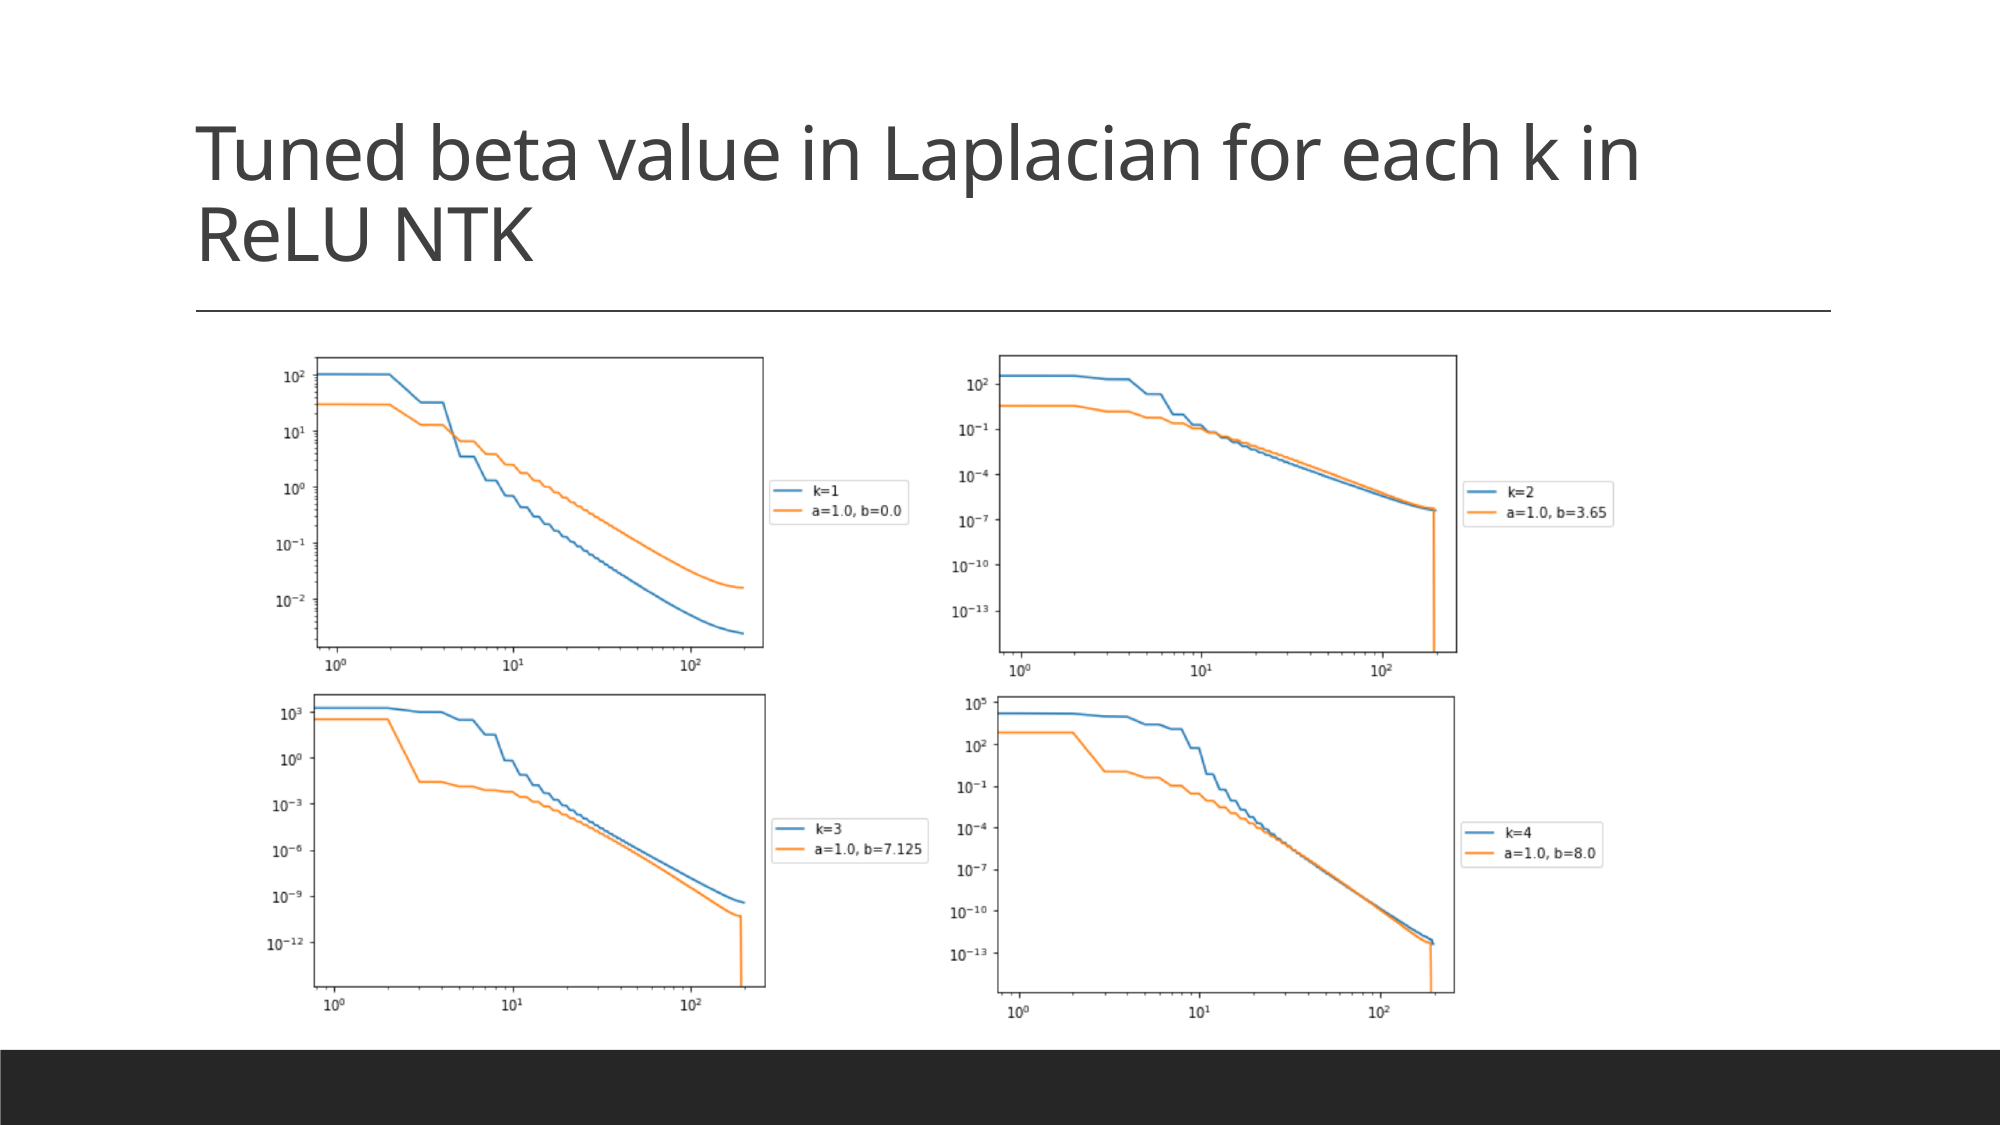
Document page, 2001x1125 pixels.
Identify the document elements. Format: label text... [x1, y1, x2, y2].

title Tuned beta value in Laplacian for each k in ReLU NTK [180, 47, 1830, 285]
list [940, 347, 1623, 686]
picture [255, 684, 936, 1024]
picture [938, 684, 1608, 1029]
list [266, 348, 914, 680]
